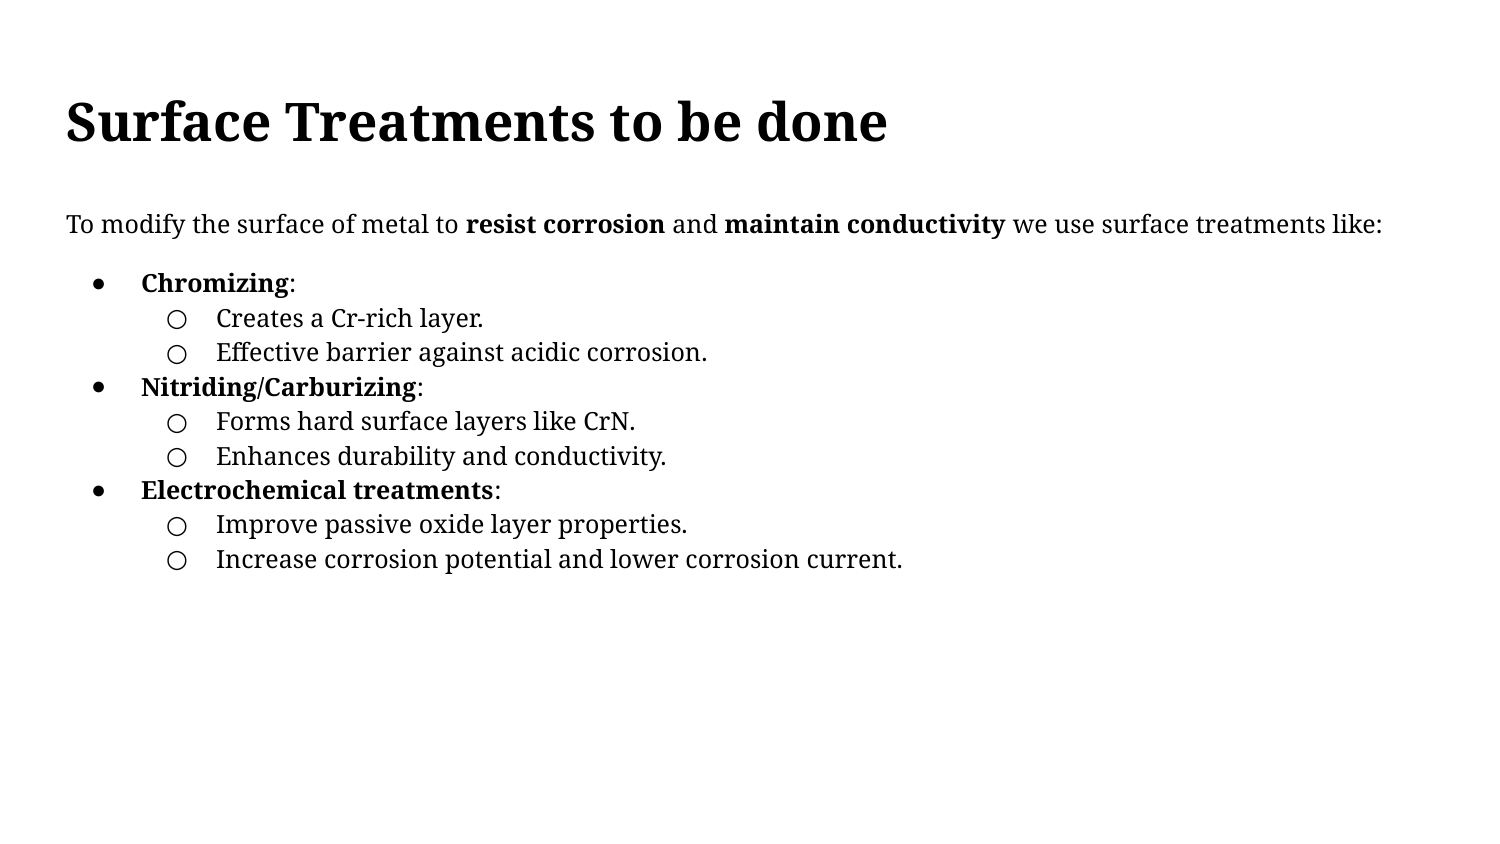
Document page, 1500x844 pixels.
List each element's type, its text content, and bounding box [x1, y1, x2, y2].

title Surface Treatments to be done [51, 72, 1449, 167]
list To modify the surface of metal to resist corrosion and maintain conductivity we use surface treatments like: Chromizing: Creates a Cr-rich layer. Effective barrier against acidic corrosion. Nitriding/Carburizing: Forms hard surface layers like CrN. Enhances durability and conductivity. Electrochemical treatments: Improve passive oxide layer properties. Increase corrosion potential and lower corrosion current. [51, 189, 1449, 750]
